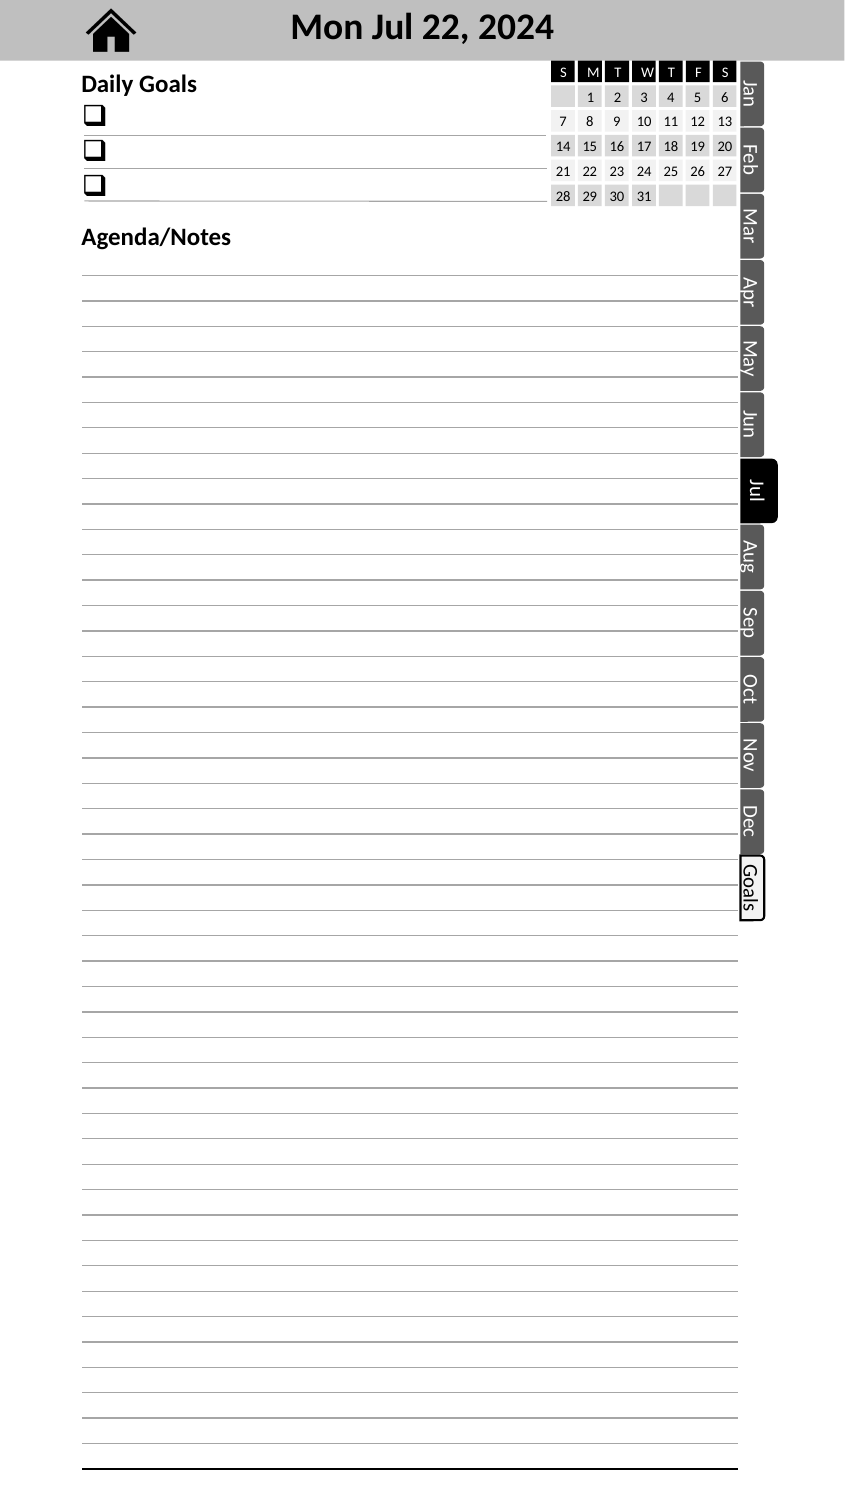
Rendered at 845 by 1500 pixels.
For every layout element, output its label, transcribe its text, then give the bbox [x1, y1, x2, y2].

list Mon Jul 22, 2024 [190, 0, 655, 61]
picture [82, 1, 140, 59]
